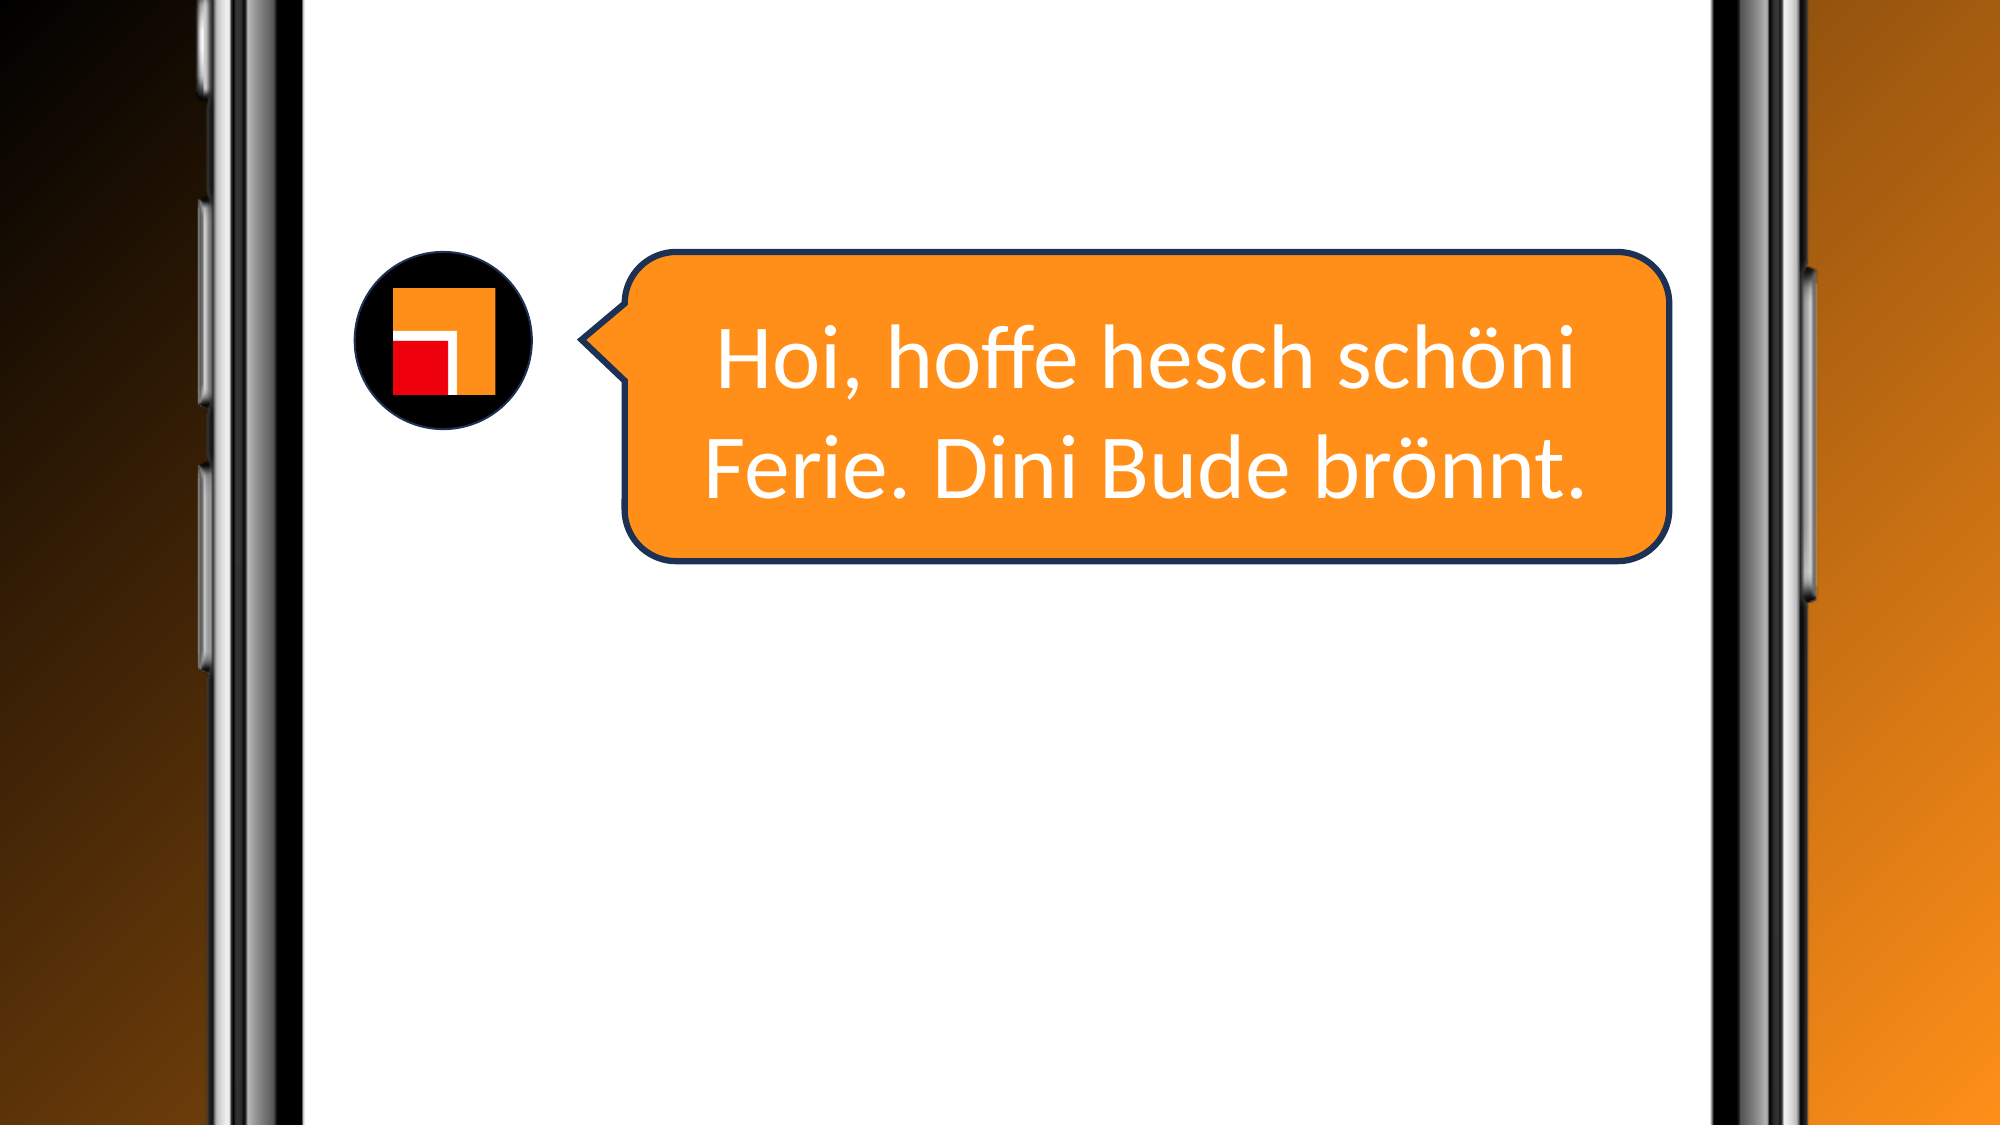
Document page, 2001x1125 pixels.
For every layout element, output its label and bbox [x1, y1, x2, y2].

text_box [354, 251, 1670, 562]
text_box [0, 0, 2000, 1125]
